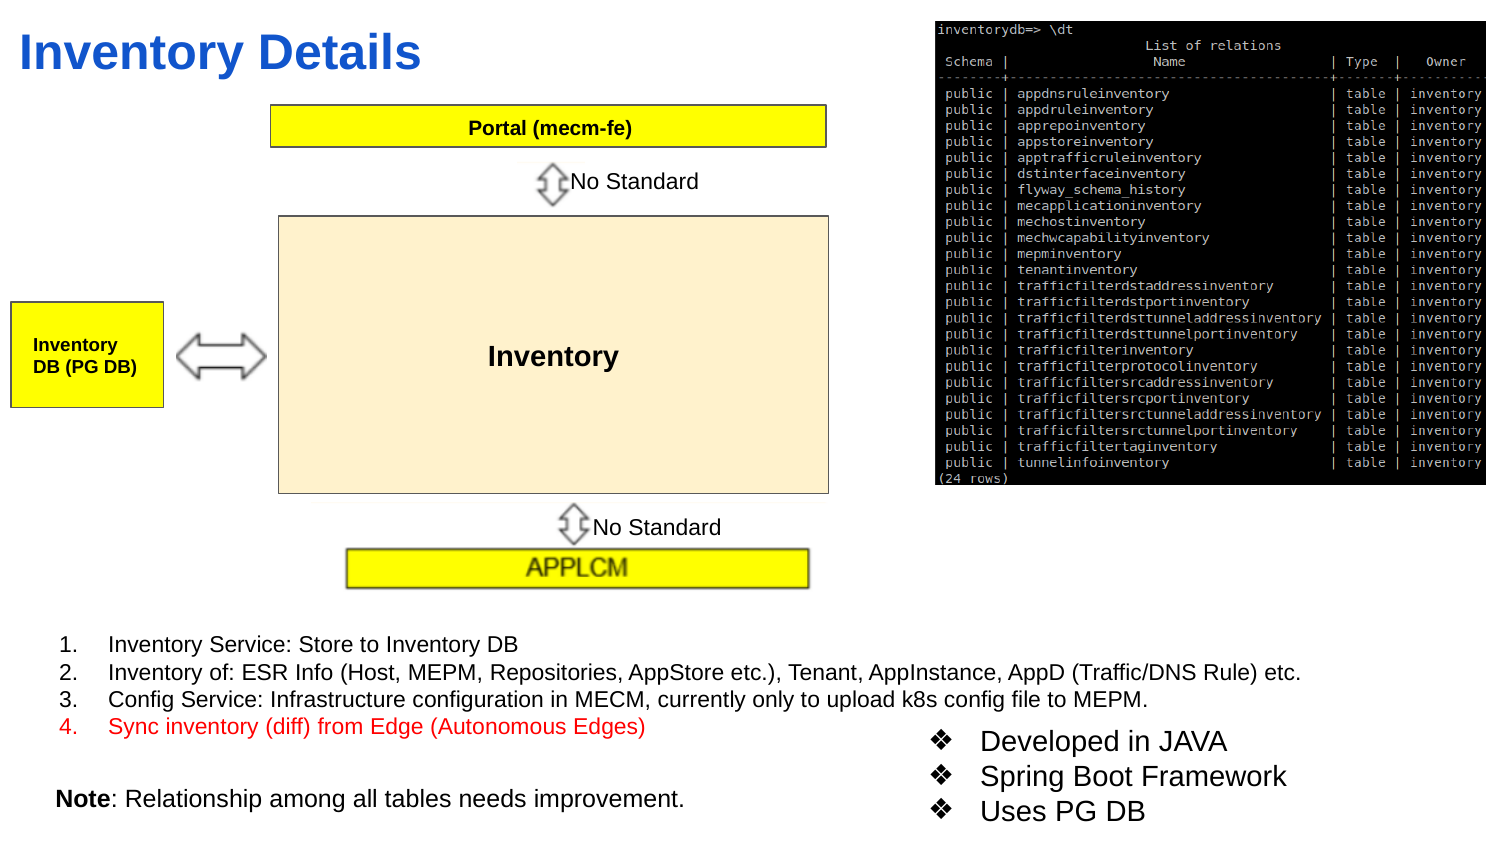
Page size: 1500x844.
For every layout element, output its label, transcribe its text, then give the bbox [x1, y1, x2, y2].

picture [516, 152, 585, 208]
picture [175, 326, 267, 383]
picture [310, 501, 857, 606]
text_box Developed in JAVA Spring Boot Framework Uses PG DB [890, 707, 1468, 843]
text_box Portal (mecm-fe) [453, 113, 698, 141]
text_box Inventory Service: Store to Inventory DB Inventory of: ESR Info (Host, MEPM, Repositories, AppStore etc.), Tenant, AppInstance, AppD (Traffic/DNS Rule) etc. Config Service: Infrastructure configuration in MECM, currently only to upload k8s config file to MEPM. Sync inventory (diff) from Edge (Autonomous Edges) [18, 614, 1421, 790]
text_box No Standard [585, 152, 739, 208]
text_box Inventory Details [4, 4, 858, 95]
text_box Note: Relationship among all tables needs improvement. [40, 767, 814, 828]
text_box Inventory [278, 216, 829, 494]
text_box Inventory DB (PG DB) [18, 316, 157, 394]
text_box Common DB [11, 302, 164, 408]
picture [935, 21, 1486, 485]
text_box [270, 104, 827, 148]
